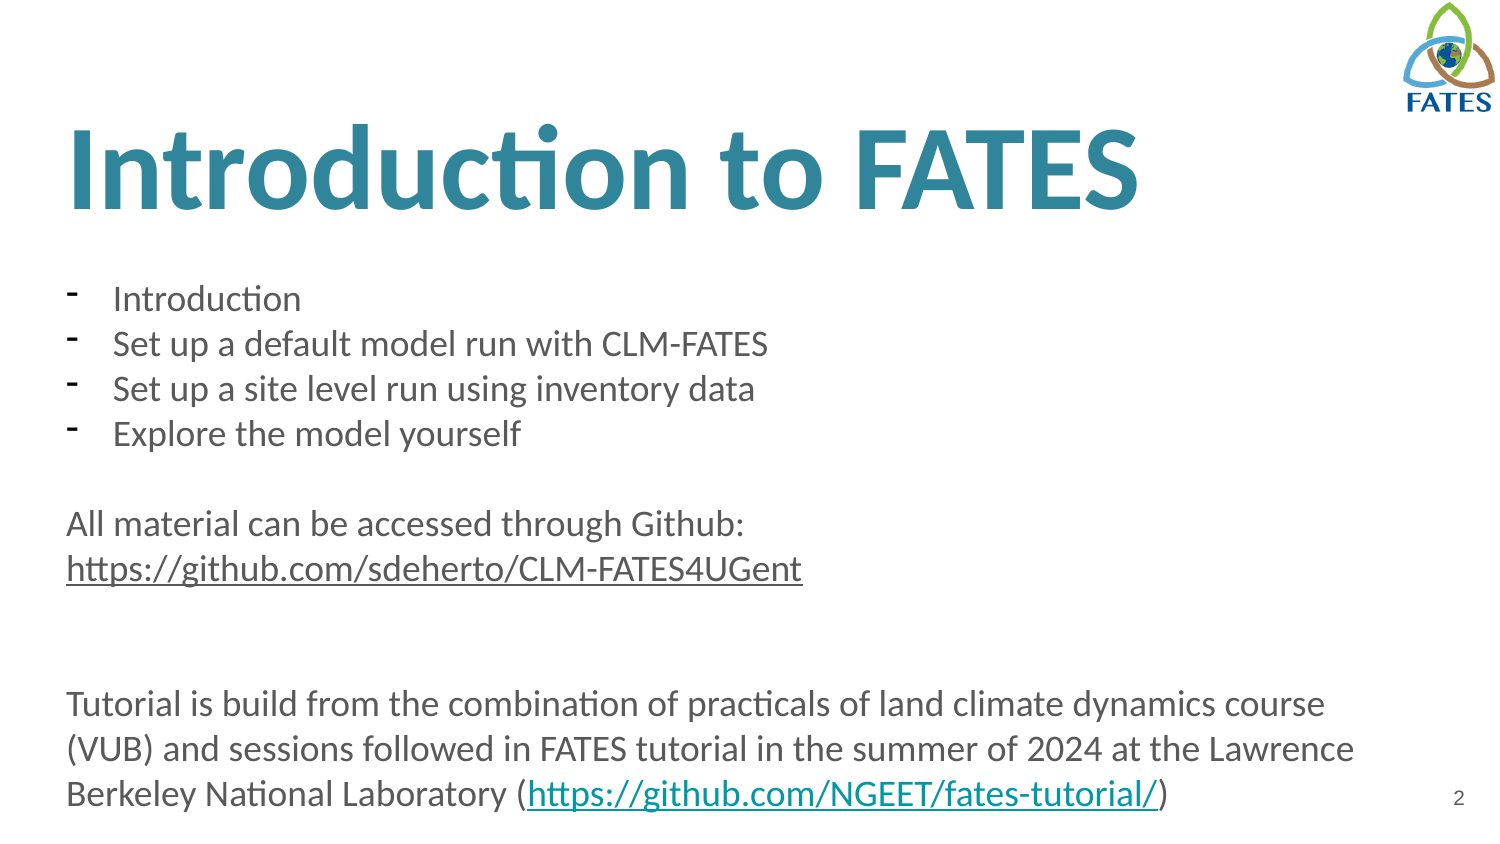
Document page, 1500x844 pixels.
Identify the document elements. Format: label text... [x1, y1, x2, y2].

title Introduction to FATES [51, 72, 1449, 167]
text_box Introduction Set up a default model run with CLM-FATES Set up a site level run using inventory data Explore the model yourself All material can be accessed through Github: https://github.com/sdeherto/CLM-FATES4UGent Tutorial is build from the combination of practicals of land climate dynamics course (VUB) and sessions followed in FATES tutorial in the summer of 2024 at the Lawrence Berkeley National Laboratory (https://github.com/NGEET/fates-tutorial/) [51, 258, 1410, 808]
picture [1399, 0, 1500, 115]
slide_number 2 [1389, 764, 1480, 830]
